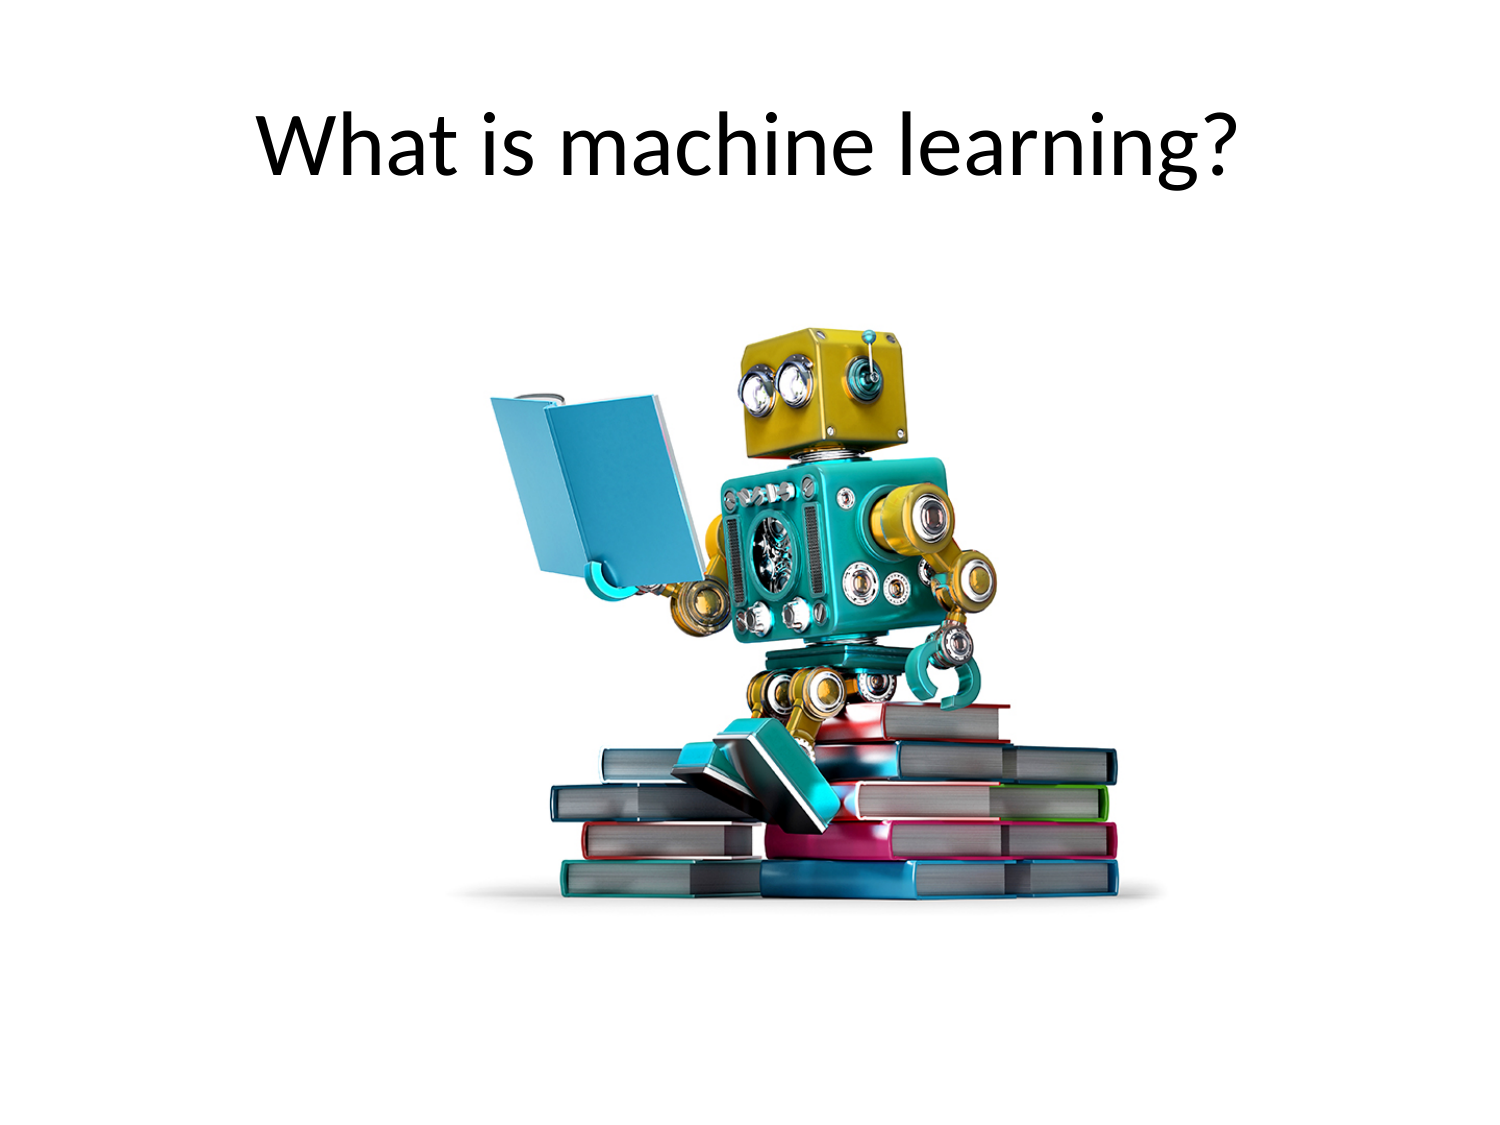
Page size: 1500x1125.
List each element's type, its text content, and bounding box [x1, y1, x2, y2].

title What is machine learning? [75, 45, 1425, 230]
picture [0, 232, 1500, 983]
